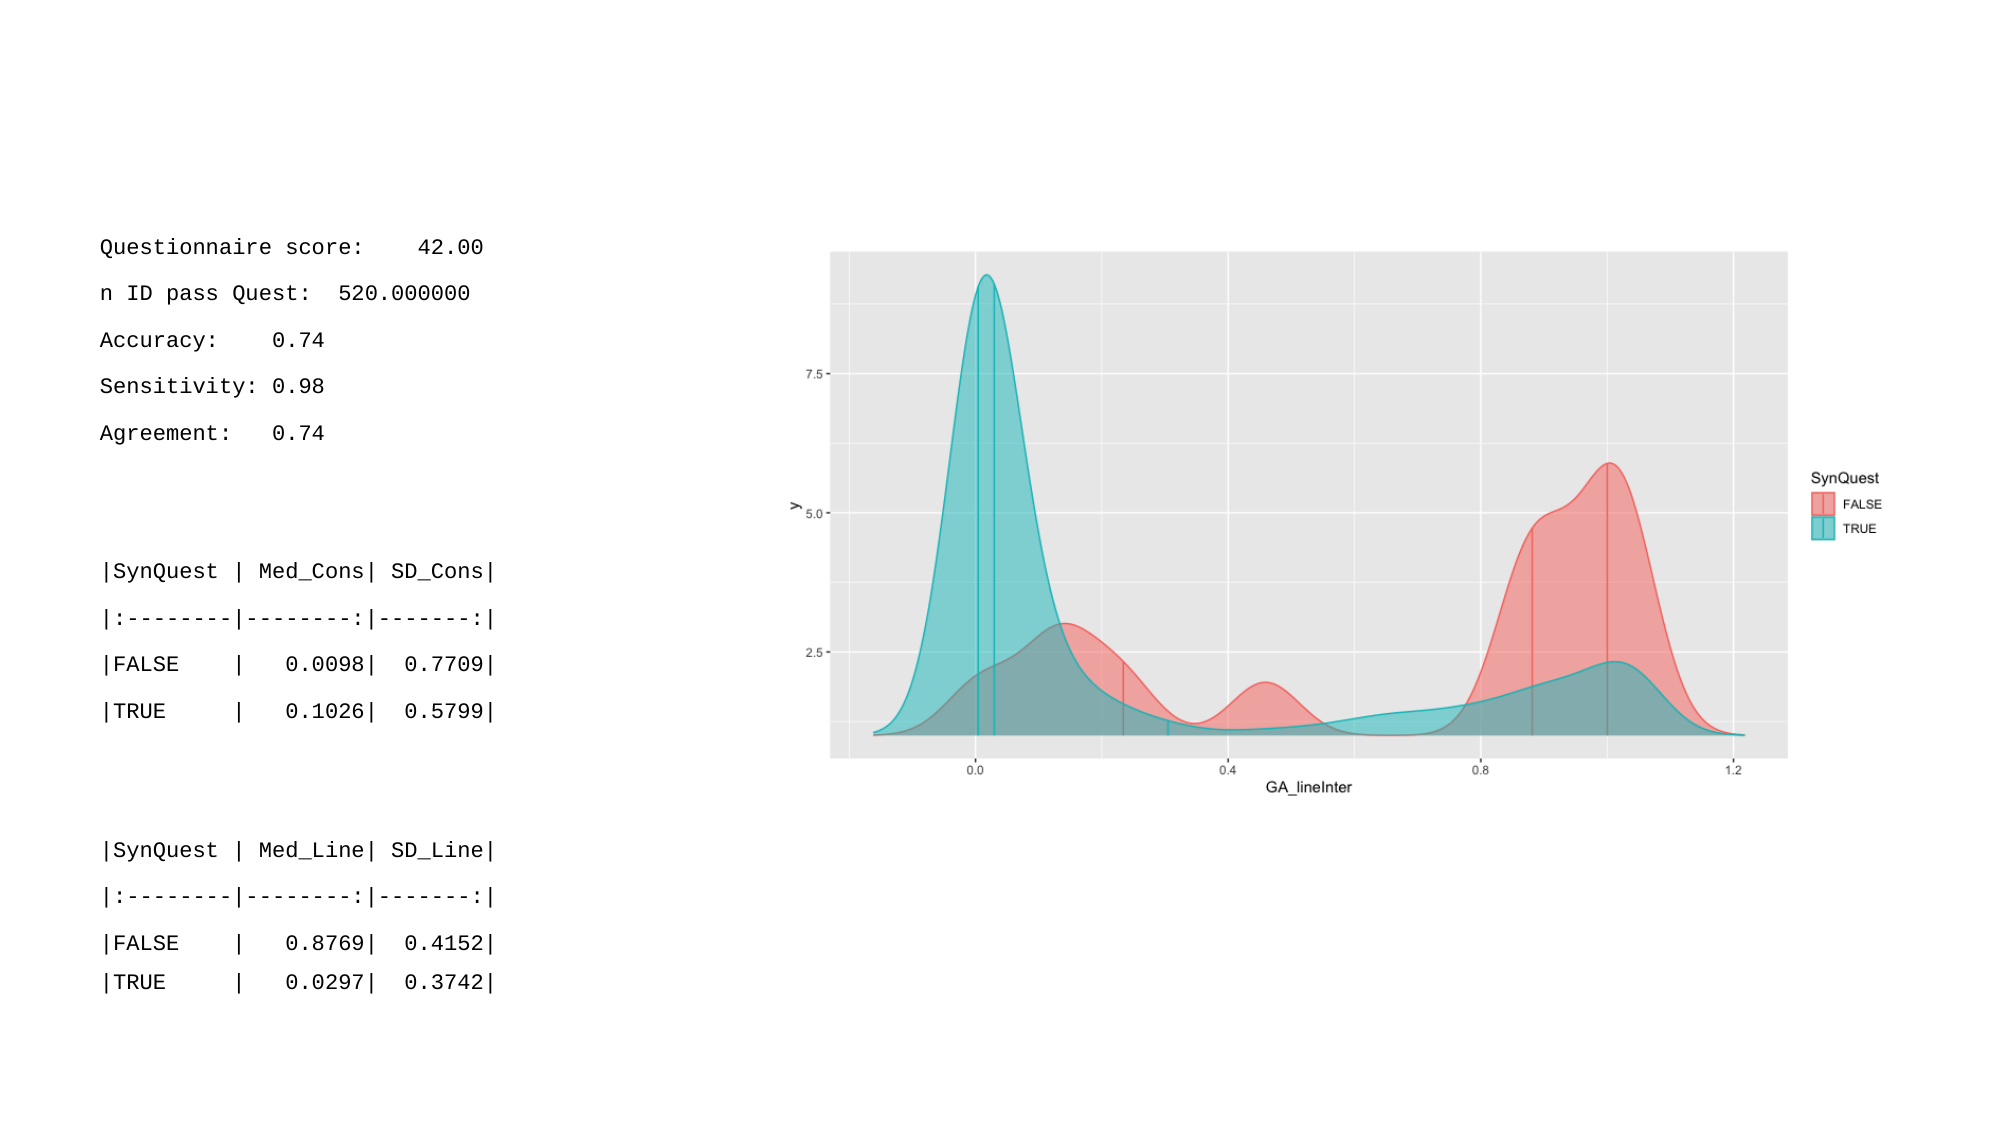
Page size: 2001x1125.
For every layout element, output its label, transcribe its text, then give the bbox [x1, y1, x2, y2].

list Questionnaire score: 42.00 n ID pass Quest: 520.000000 Accuracy: 0.74 Sensitivity: 0.98 Agreement: 0.74 |SynQuest | Med_Cons| SD_Cons| |:--------|--------:|-------:| |FALSE | 0.0098| 0.7709| |TRUE | 0.1026| 0.5799| |SynQuest | Med_Line| SD_Line| |:--------|--------:|-------:| |FALSE | 0.8769| 0.4152| |TRUE | 0.0297| 0.3742| [99, 235, 758, 1005]
picture [779, 243, 1898, 804]
